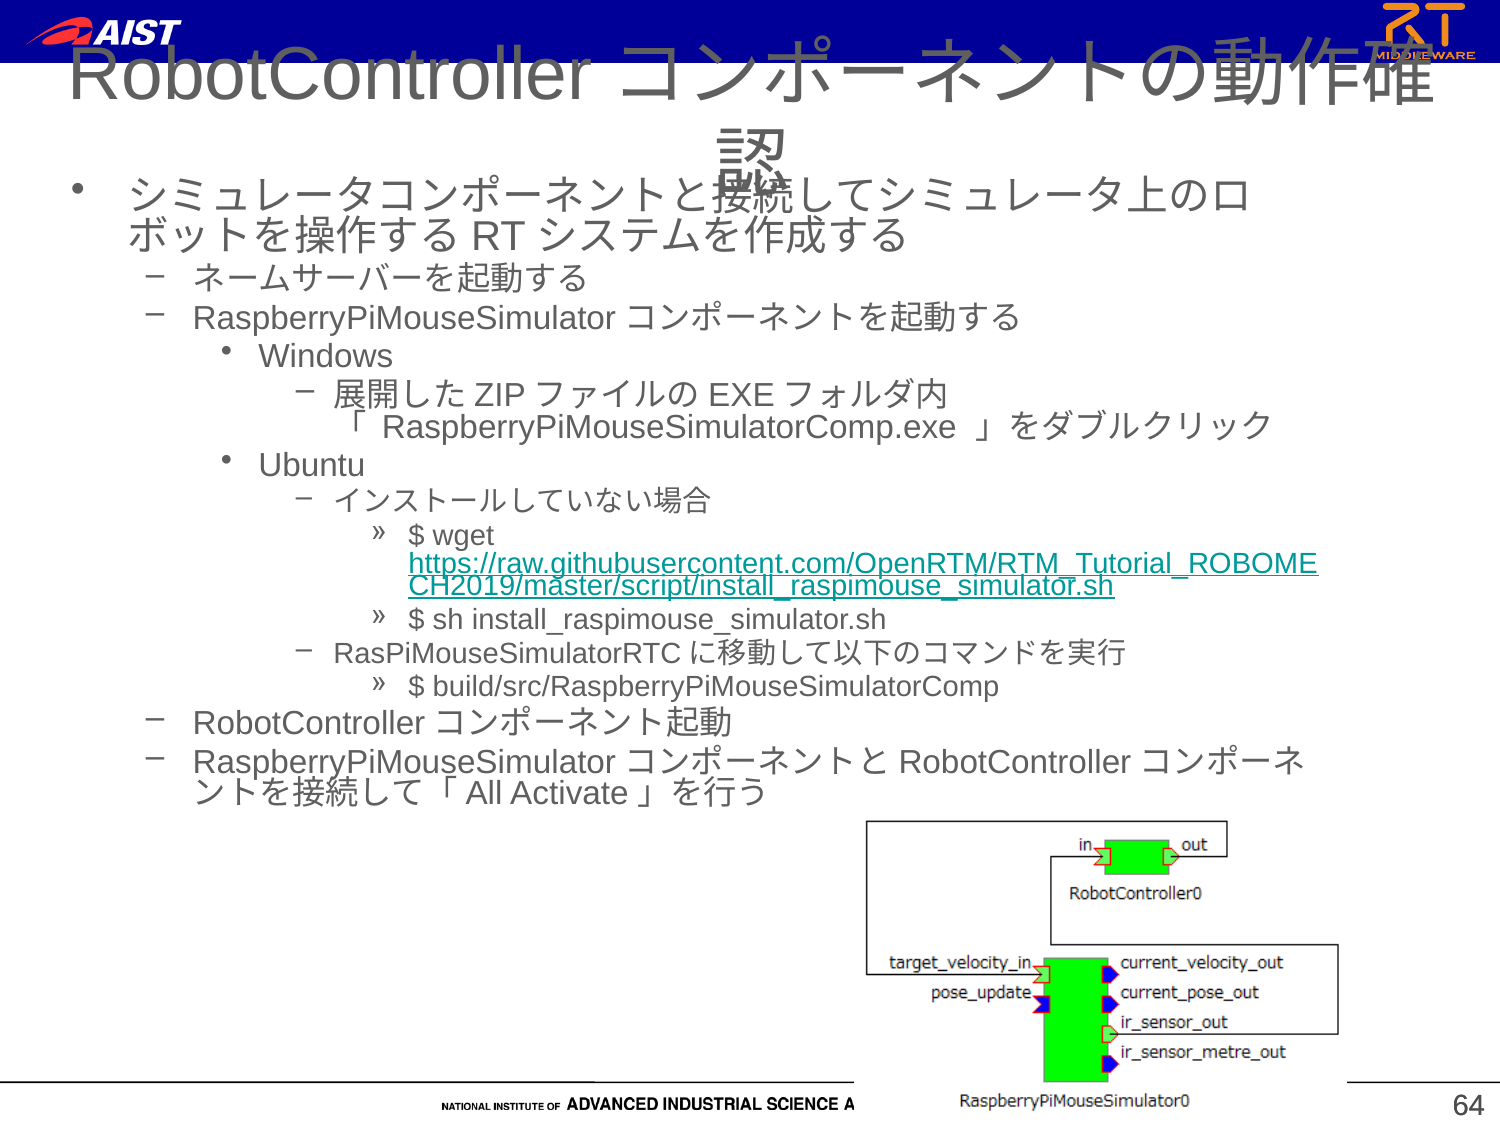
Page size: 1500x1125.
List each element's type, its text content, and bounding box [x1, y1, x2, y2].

text_box 64 [1149, 1078, 1500, 1125]
picture [0, 0, 1500, 63]
text_box シミュレータコンポーネントと接続してシミュレータ上のロボットを操作するRTシステムを作成する ネームサーバーを起動する RaspberryPiMouseSimulatorコンポーネントを起動する Windows 展開したZIPファイルのEXEフォルダ内「 RaspberryPiMouseSimulatorComp.exe 」をダブルクリック Ubuntu インストールしていない場合 $ wget https://raw.githubusercontent.com/OpenRTM/RTM_Tutorial_ROBOMECH2019/master/script/install_raspimouse_simulator.sh $ sh install_raspimouse_simulator.sh RasPiMouseSimulatorRTCに移動して以下のコマンドを実行 $ build/src/RaspberryPiMouseSimulatorComp RobotControllerコンポーネント起動 RaspberryPiMouseSimulatorコンポーネントとRobotControllerコンポーネントを接続して「All Activate」を行う [55, 171, 1347, 1006]
title RobotControllerコンポーネントの動作確認 [29, 44, 1474, 186]
picture [442, 810, 1347, 1115]
